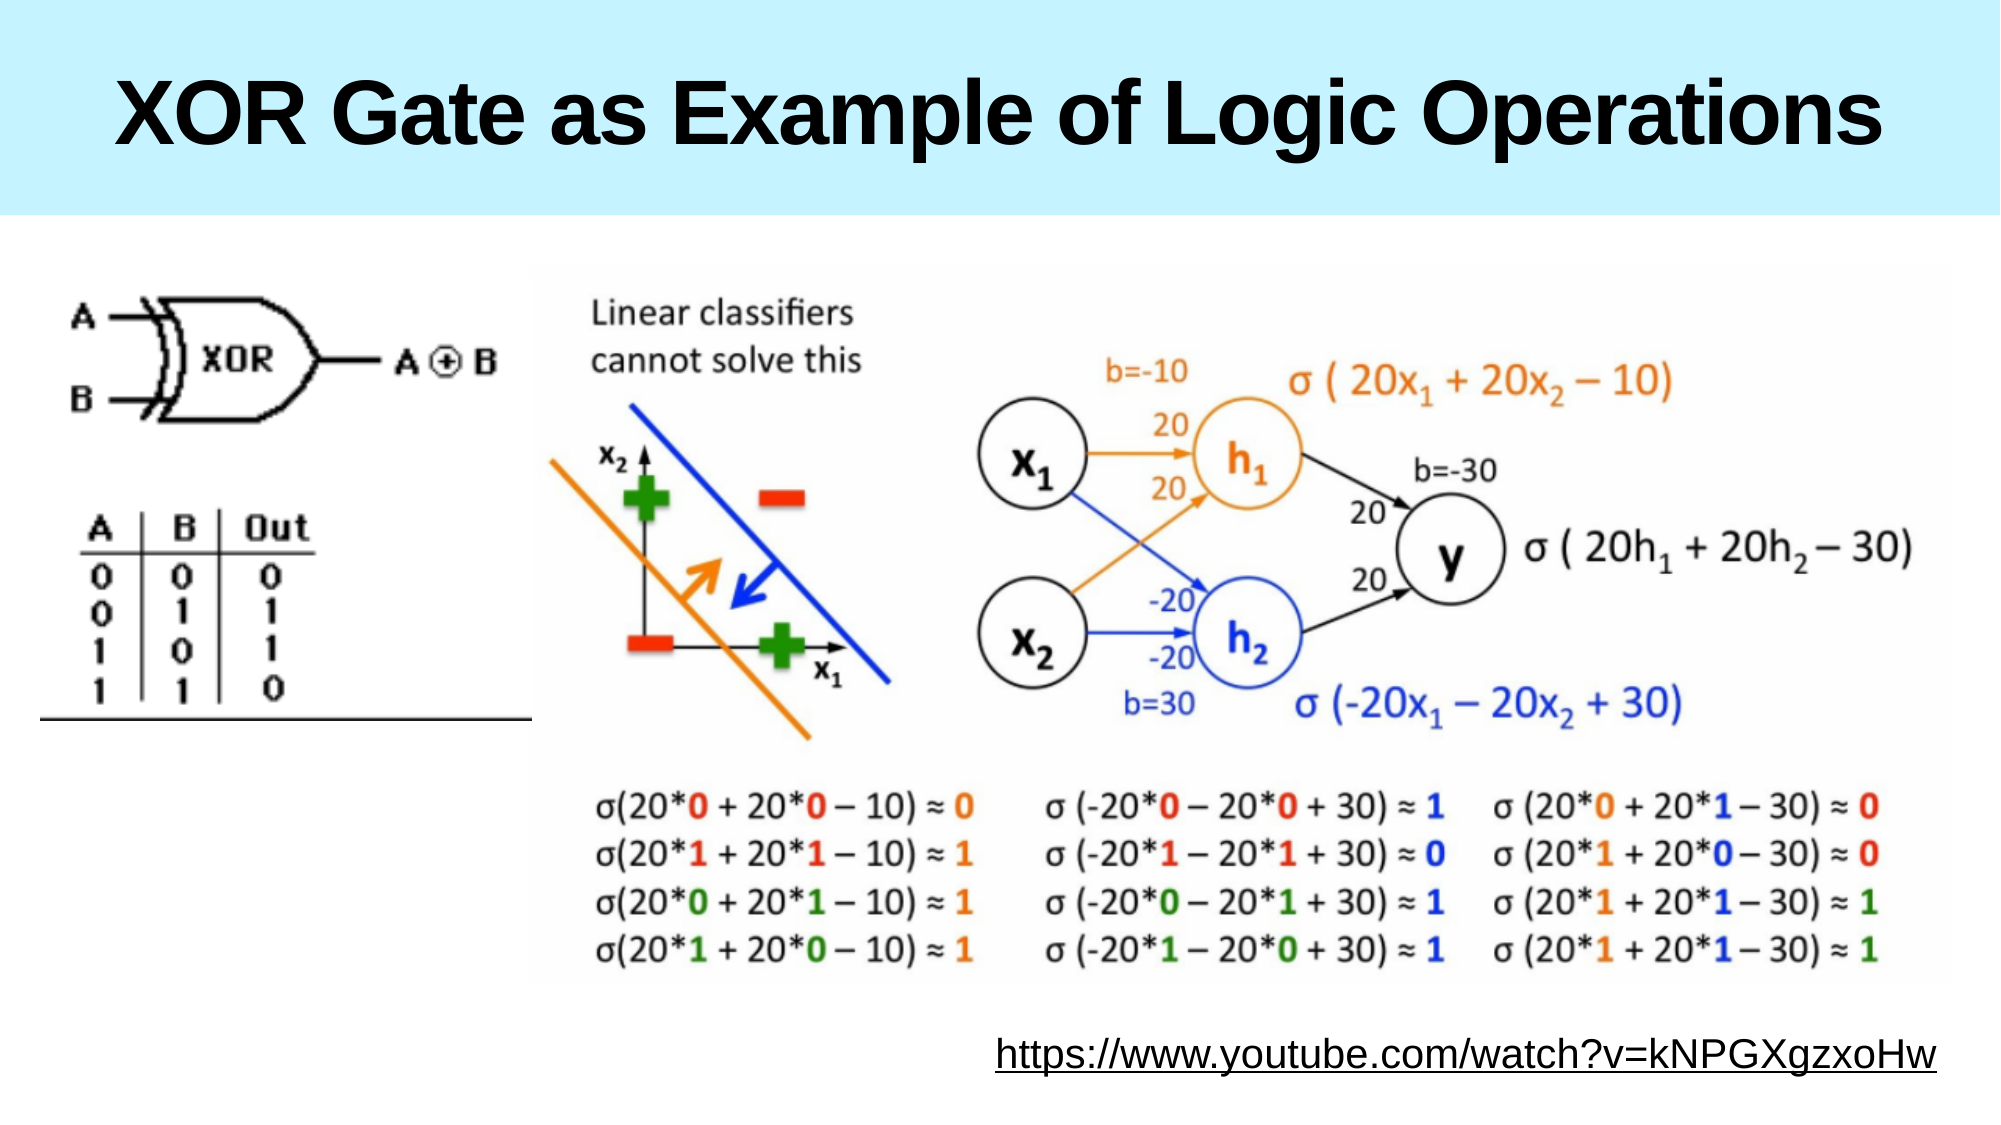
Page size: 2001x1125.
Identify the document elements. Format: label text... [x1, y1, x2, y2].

text_box https://www.youtube.com/watch?v=kNPGXgzxoHw [891, 1019, 1964, 1085]
picture [526, 262, 1952, 986]
picture [39, 276, 533, 721]
title XOR Gate as Example of Logic Operations [0, 0, 2000, 216]
